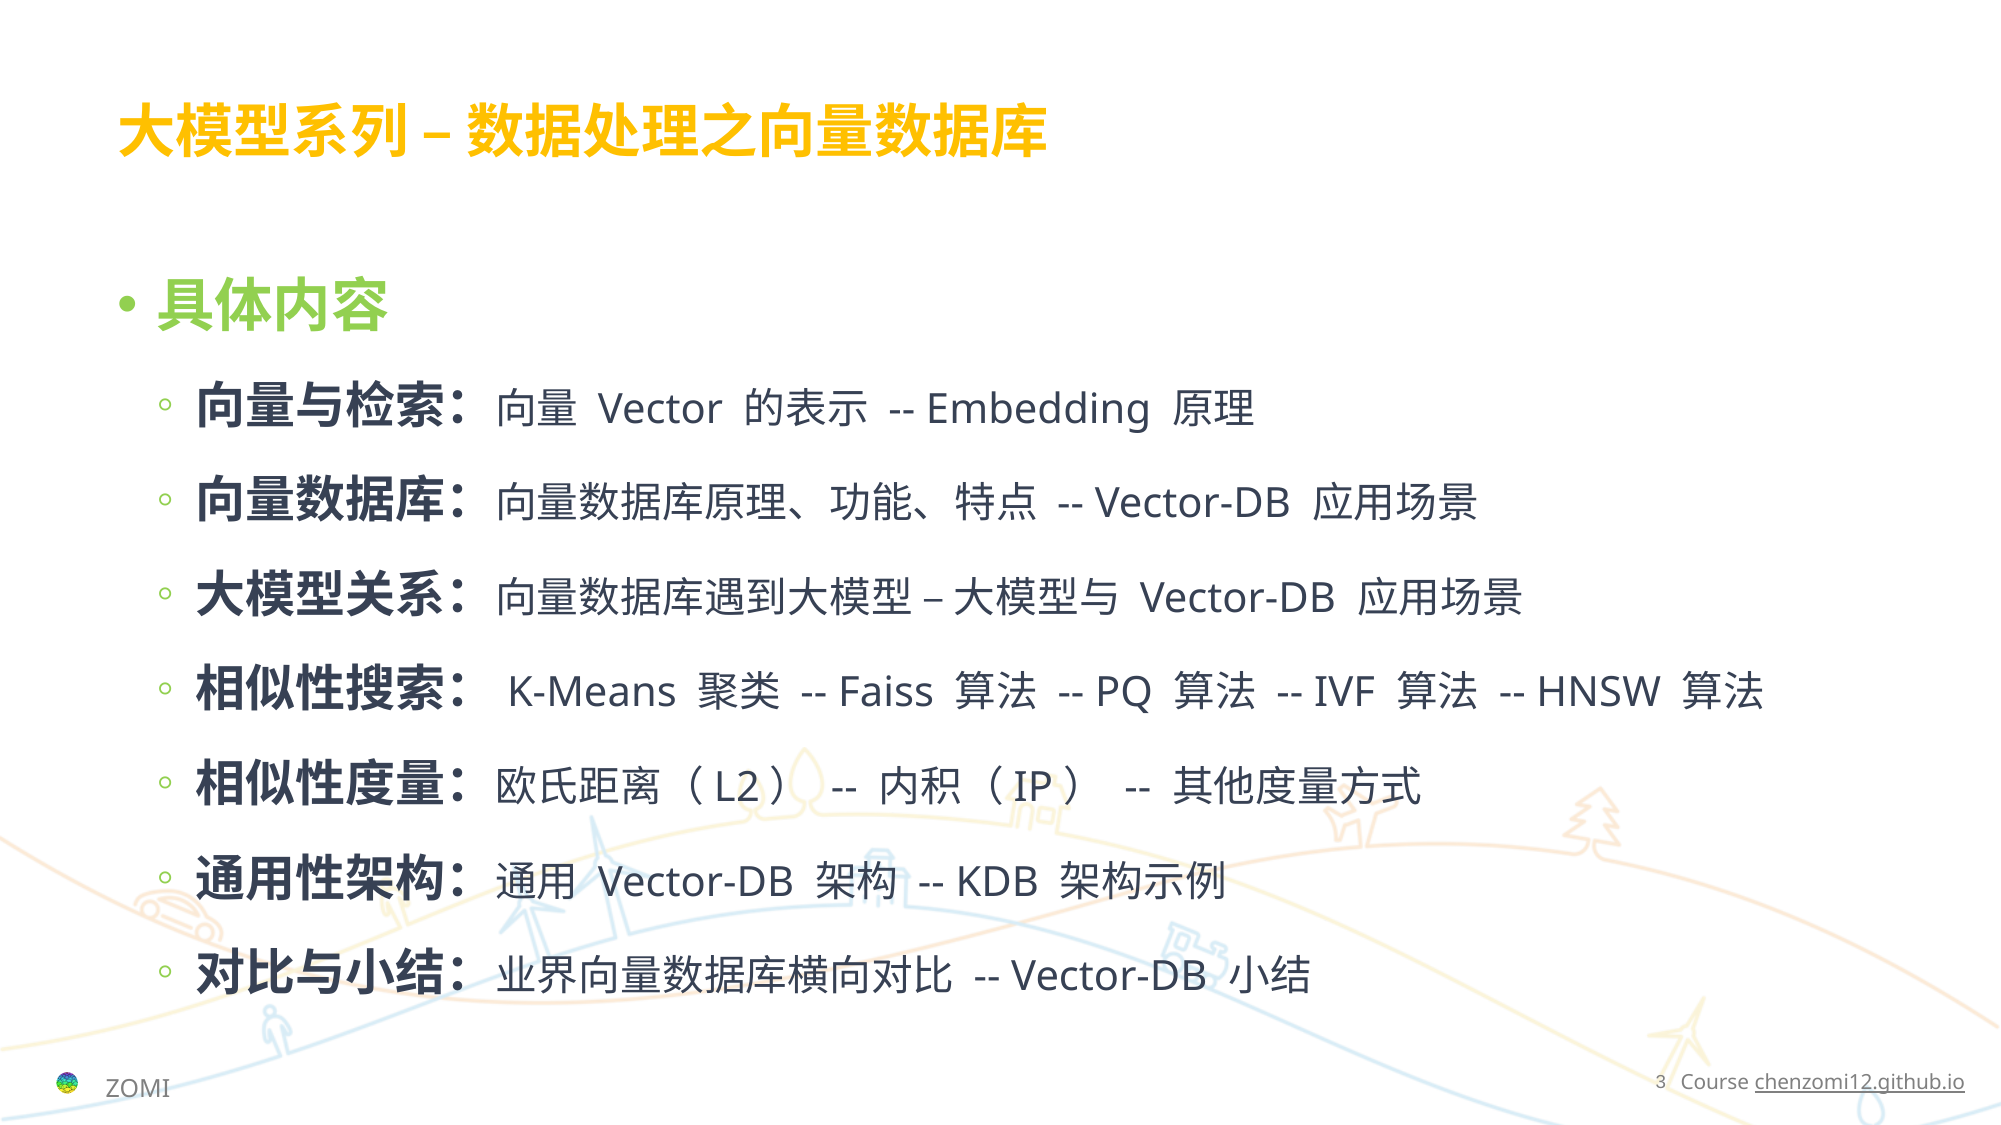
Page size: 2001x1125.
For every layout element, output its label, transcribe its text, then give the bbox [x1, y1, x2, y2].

picture [57, 1073, 77, 1093]
title 大模型系列 – 数据处理之向量数据库 [102, 78, 1900, 181]
list 具体内容 向量与检索：向量 Vector 的表示 -- Embedding 原理 向量数据库：向量数据库原理、功能、特点 -- Vector-DB 应用场景 大模型关系：向量数据库遇到大模型 – 大模型与 Vector-DB 应用场景 相似性搜索：K-Means 聚类 -- Faiss 算法 -- PQ 算法 -- IVF 算法 -- HNSW 算法 相似性度量：欧氏距离（L2） -- 内积（IP） -- 其他度量方式 通用性架构：通用 Vector-DB 架构 -- KDB 架构示例 对比与小结：业界向量数据库横向对比 -- Vector-DB 小结 [102, 214, 1900, 1034]
